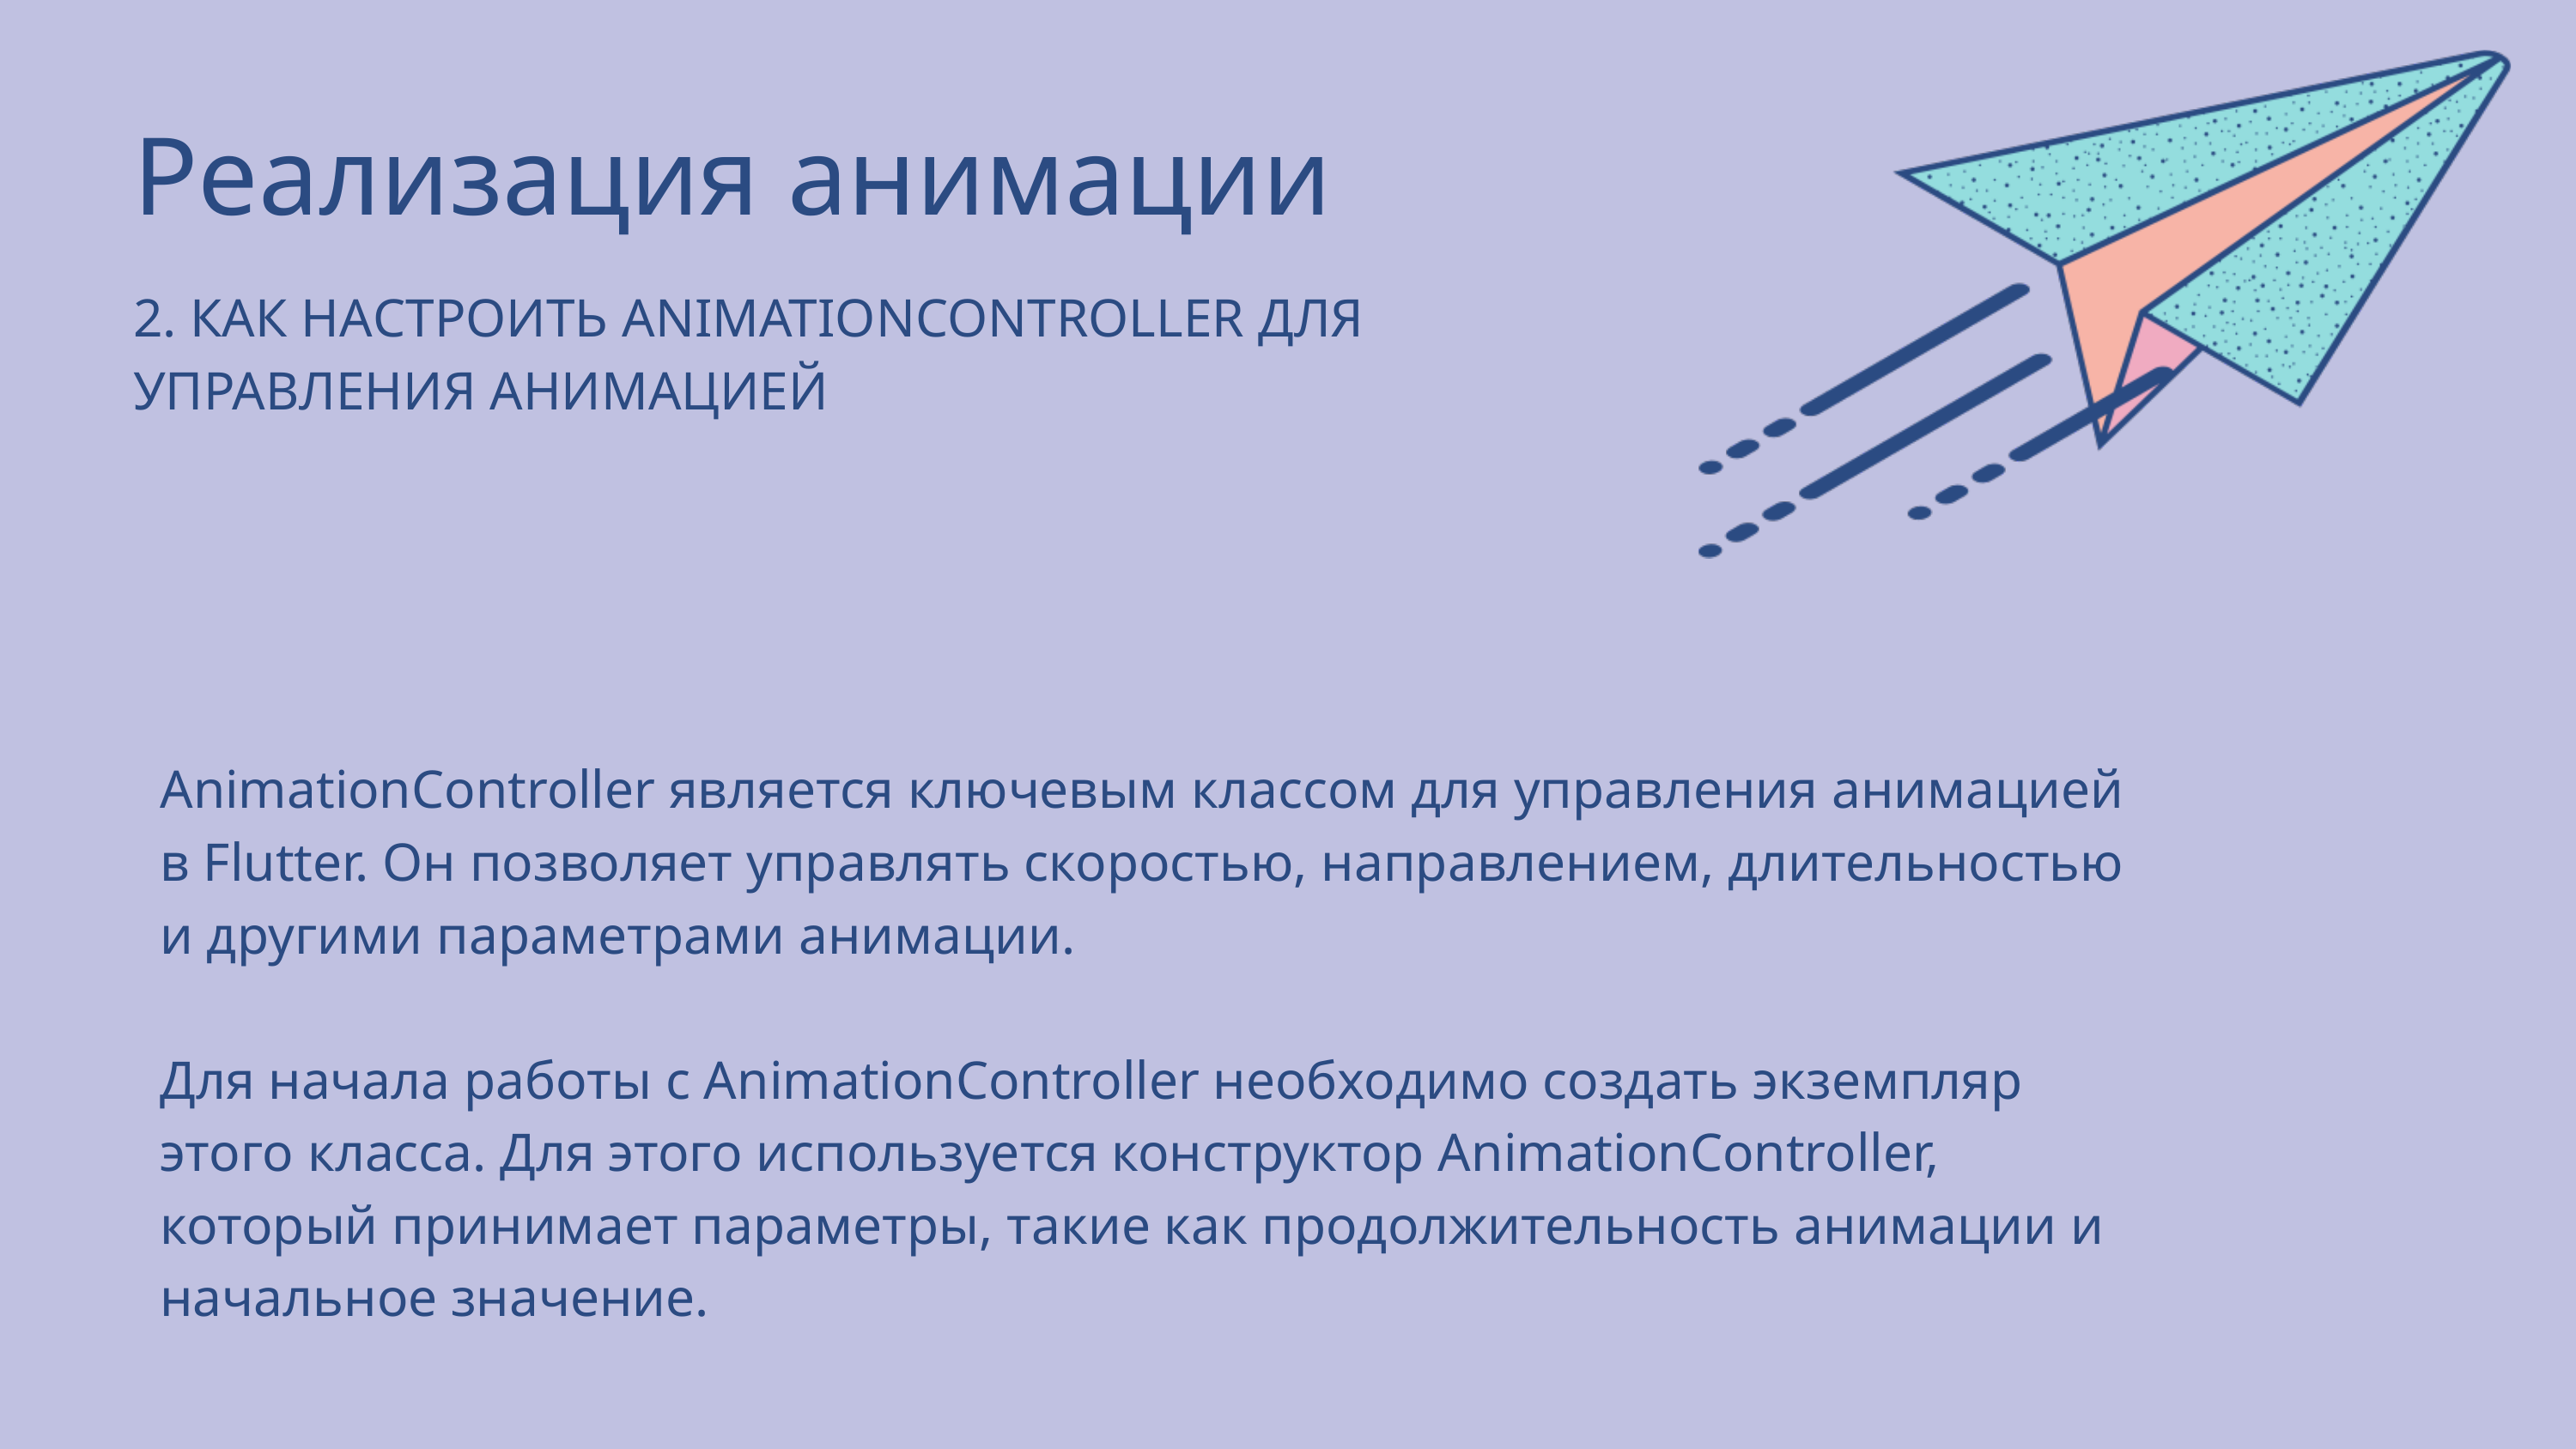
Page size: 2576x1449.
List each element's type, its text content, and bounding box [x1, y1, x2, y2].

table_header AnimationController является ключевым классом для управления анимацией в Flutter. Он позволяет управлять скоростью, направлением, длительностью и другими параметрами анимации. Для начала работы с AnimationController необходимо создать экземпляр этого класса. Для этого используется конструктор AnimationController, который принимает параметры, такие как продолжительность анимации и начальное значение. [133, 724, 2177, 1359]
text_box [132, 115, 1482, 416]
text_box [1698, 50, 2512, 559]
